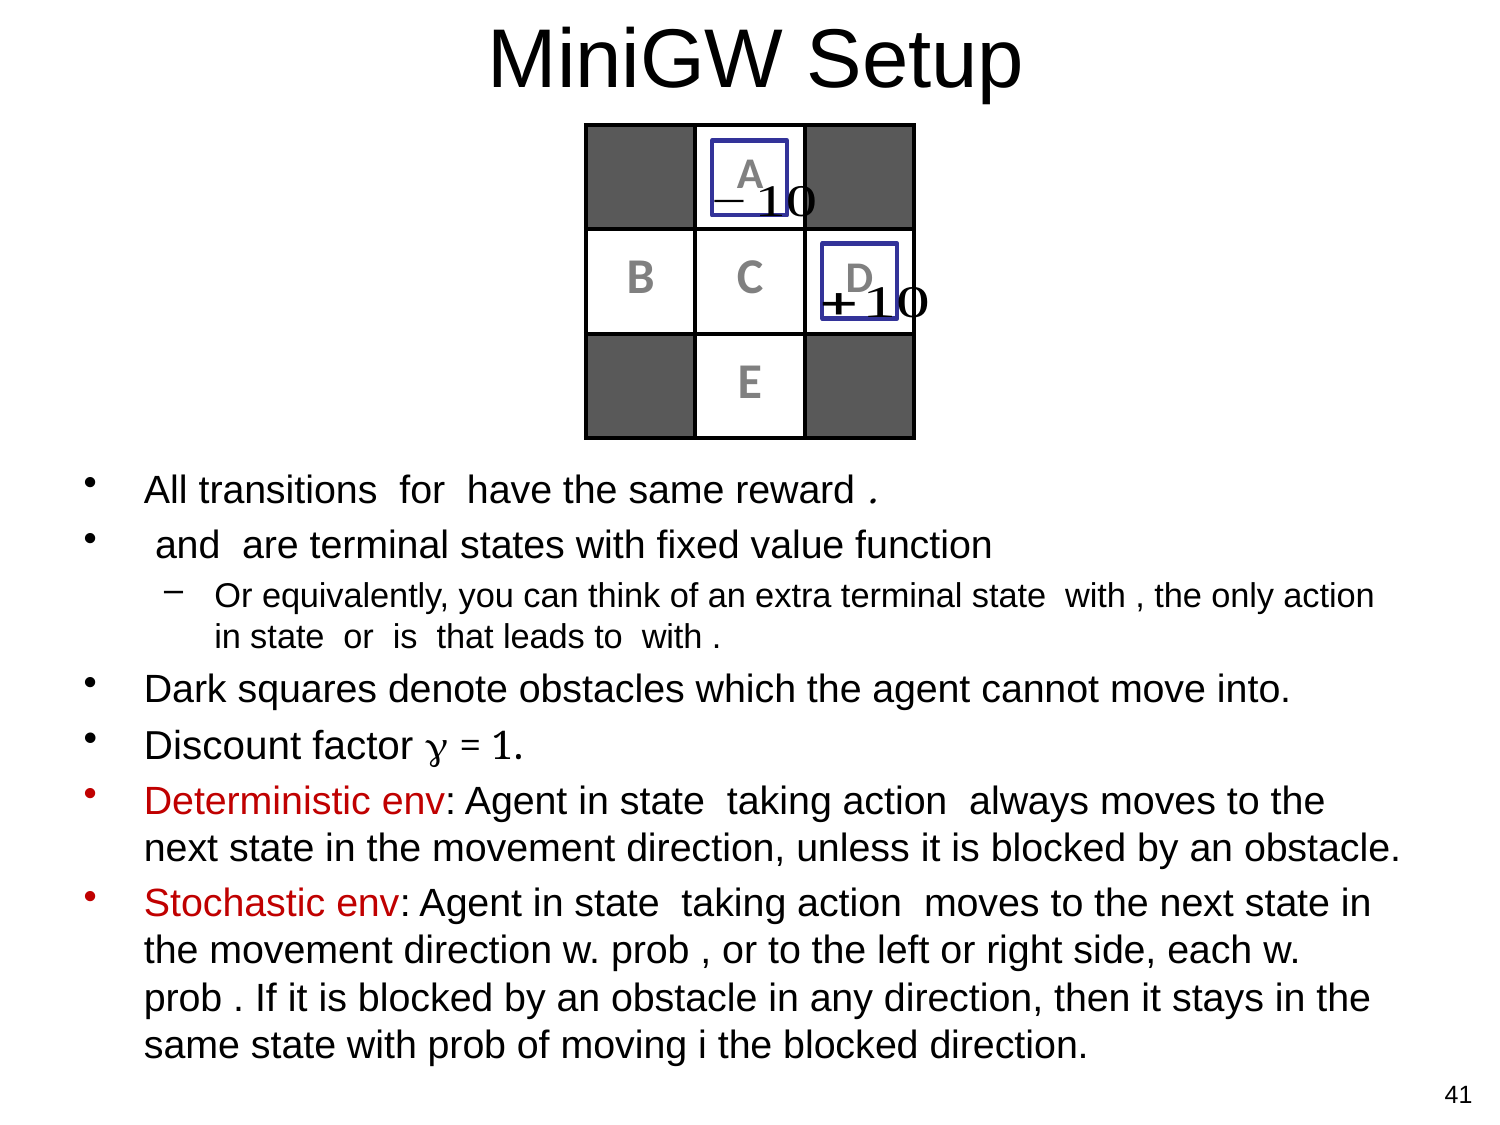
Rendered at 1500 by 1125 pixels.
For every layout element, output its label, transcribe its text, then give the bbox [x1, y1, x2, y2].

title MiniGW Setup [37, 0, 1476, 126]
table_header [588, 127, 693, 227]
table_cell C [697, 231, 803, 332]
table_cell [807, 336, 912, 436]
table_cell E [697, 336, 803, 436]
text_box [820, 241, 899, 321]
table_cell D [807, 231, 912, 332]
table_header A [697, 127, 803, 227]
table_cell B [588, 231, 693, 332]
table_cell [588, 336, 693, 436]
slide_number 41 [1137, 1070, 1488, 1112]
table_header [807, 127, 912, 227]
text_box [710, 138, 789, 217]
